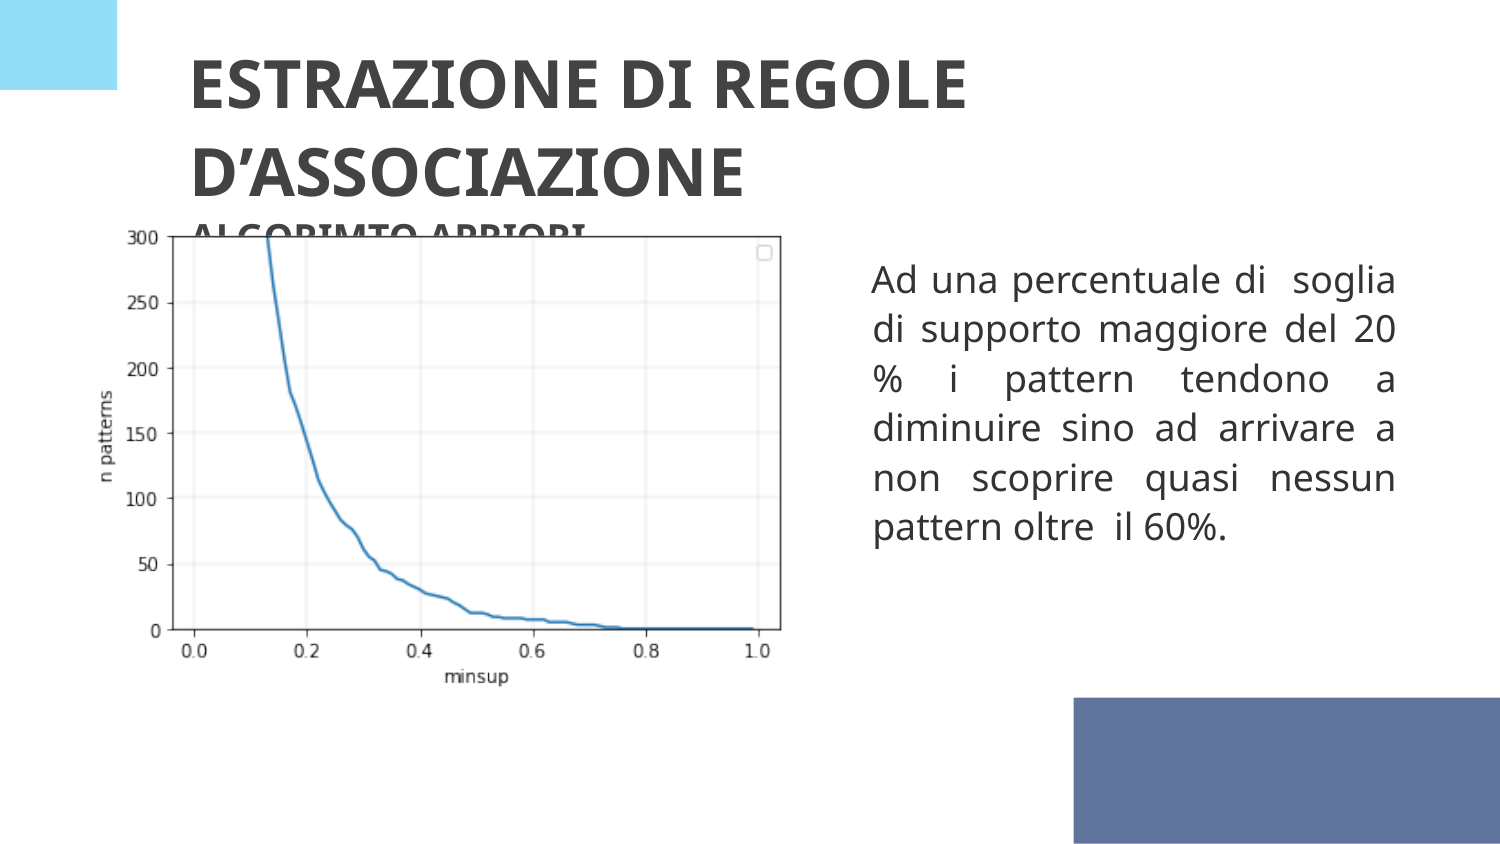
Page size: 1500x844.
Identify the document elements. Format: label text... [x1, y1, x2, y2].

text_box [0, 0, 118, 90]
picture [87, 217, 793, 698]
text_box [1073, 697, 1500, 844]
text_box Ad una percentuale di soglia di supporto maggiore del 20 % i pattern tendono a diminuire sino ad arrivare a non scoprire quasi nessun pattern oltre il 60%. [797, 243, 1412, 607]
title ESTRAZIONE DI REGOLE D’ASSOCIAZIONE ALGORIMTO APRIORI . . [174, 18, 1436, 162]
